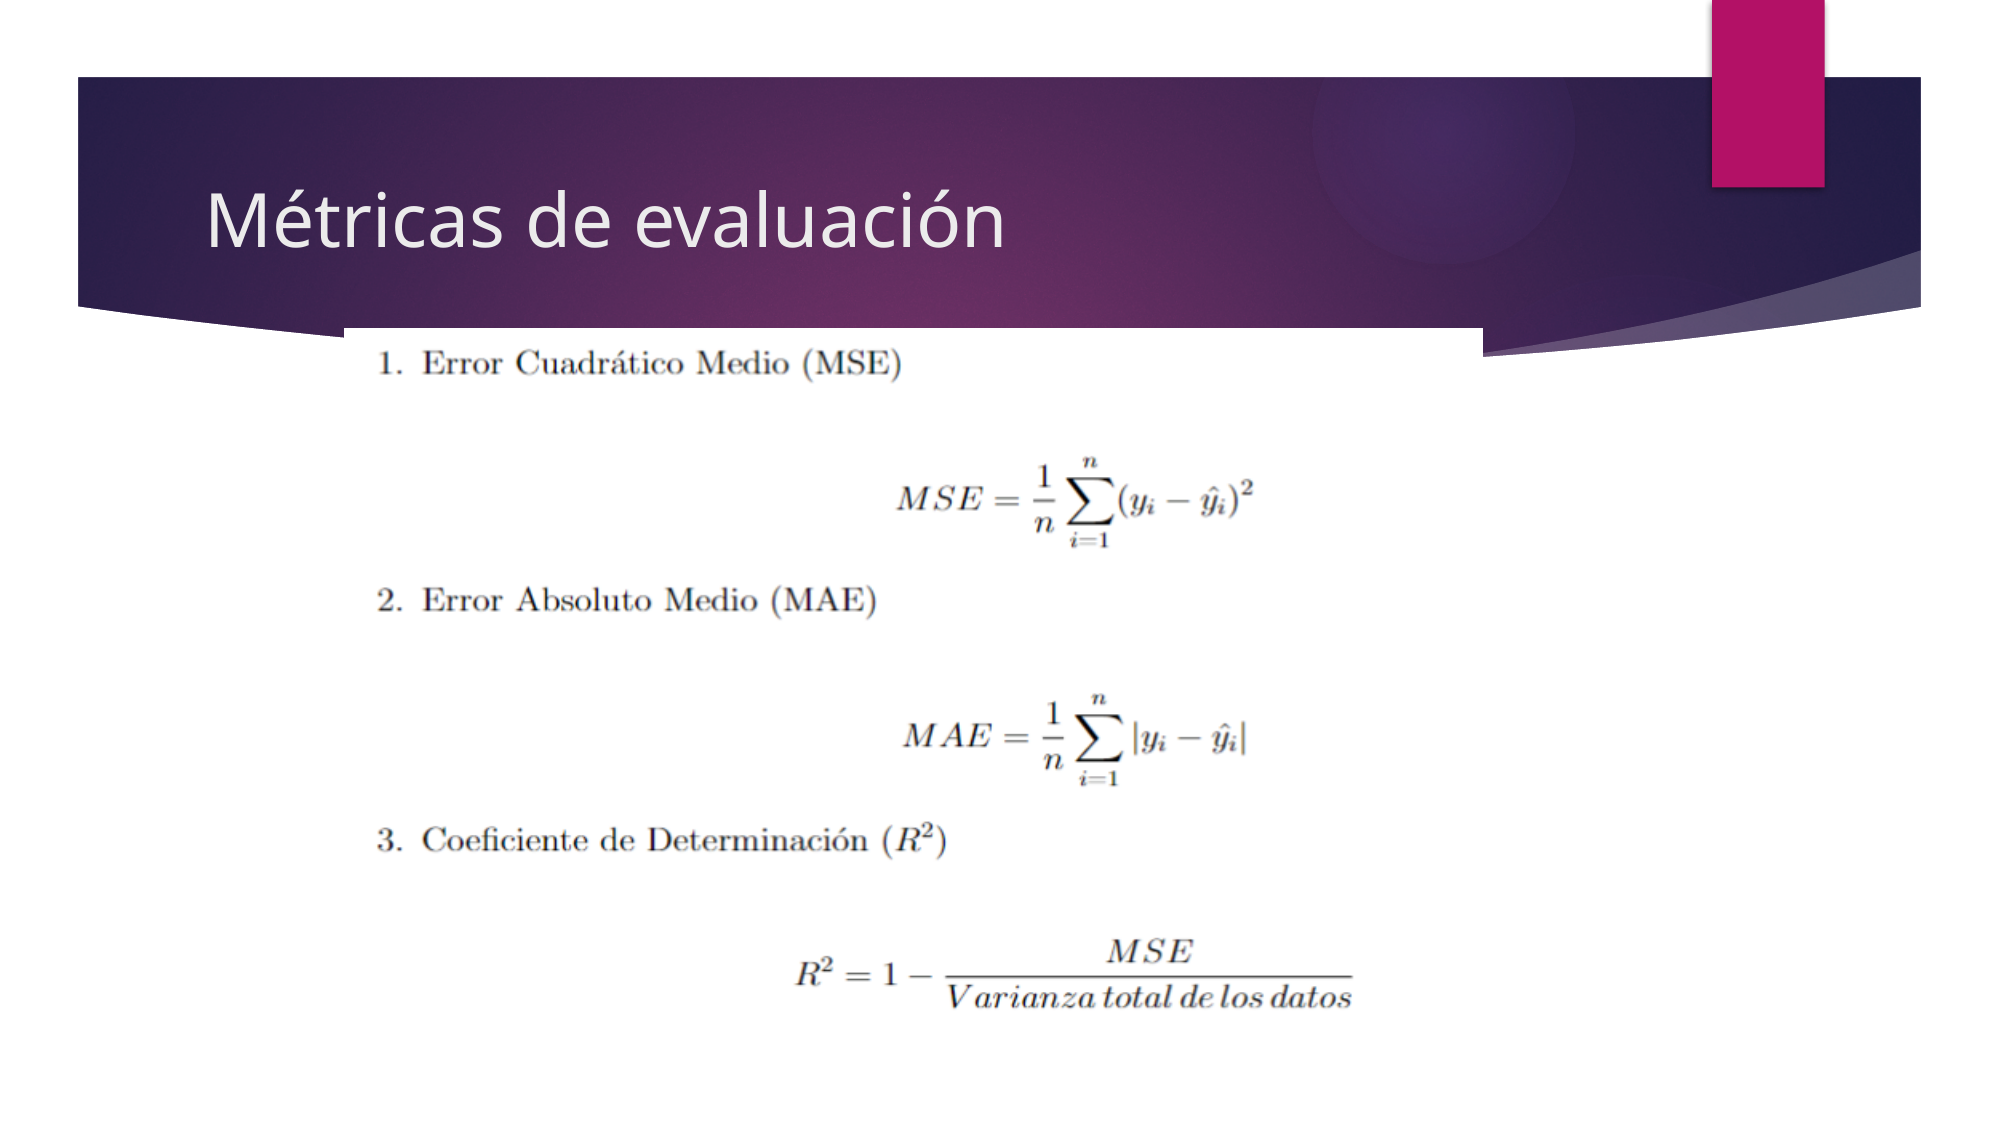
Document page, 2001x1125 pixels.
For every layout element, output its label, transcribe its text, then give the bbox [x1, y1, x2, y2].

title Métricas de evaluación [189, 159, 1627, 276]
picture [343, 328, 1483, 1059]
